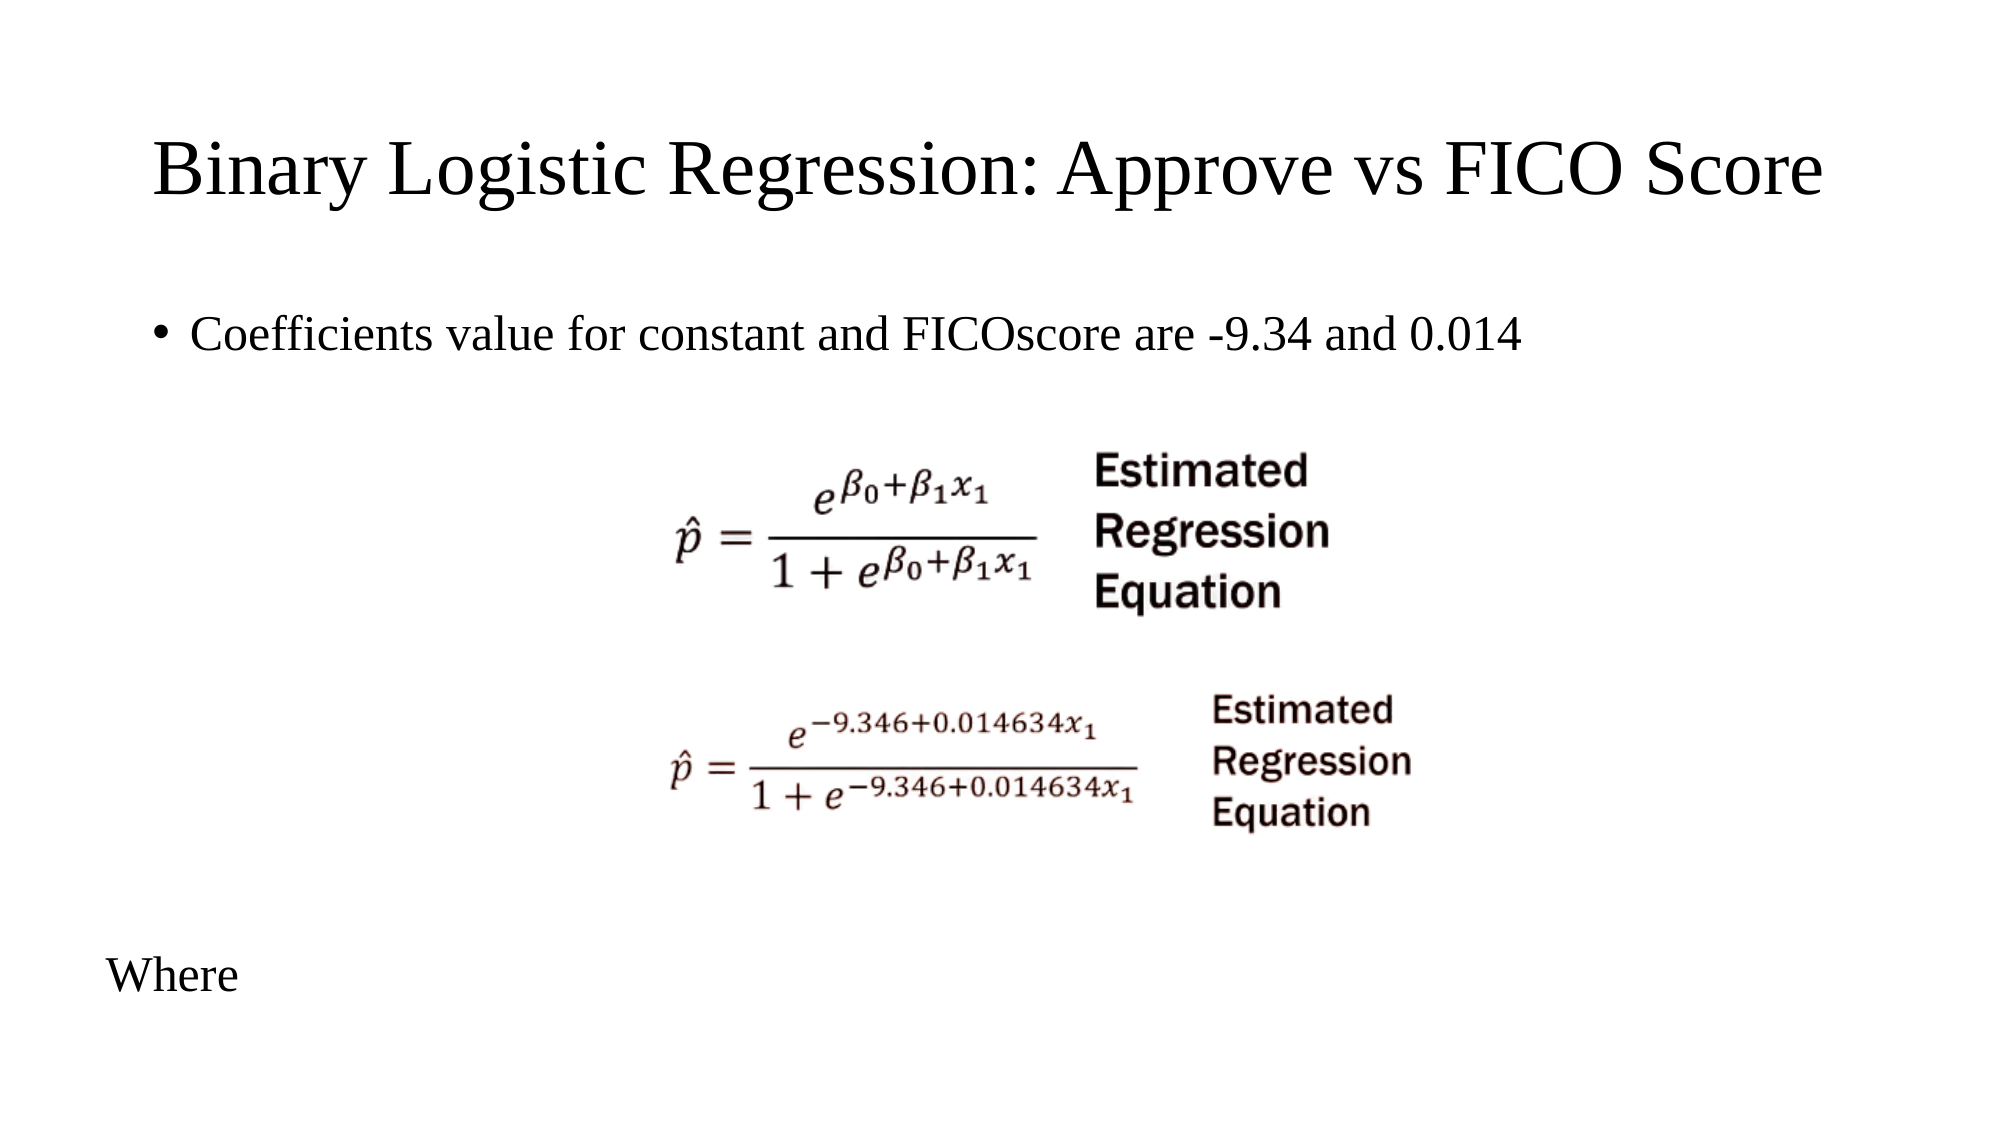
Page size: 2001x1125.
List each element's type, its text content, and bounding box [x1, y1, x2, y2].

picture [656, 686, 1454, 845]
list Coefficients value for constant and FICOscore are -9.34 and 0.014 [137, 299, 1766, 625]
title Binary Logistic Regression: Approve vs FICO Score [137, 59, 1863, 278]
picture [656, 441, 1344, 625]
